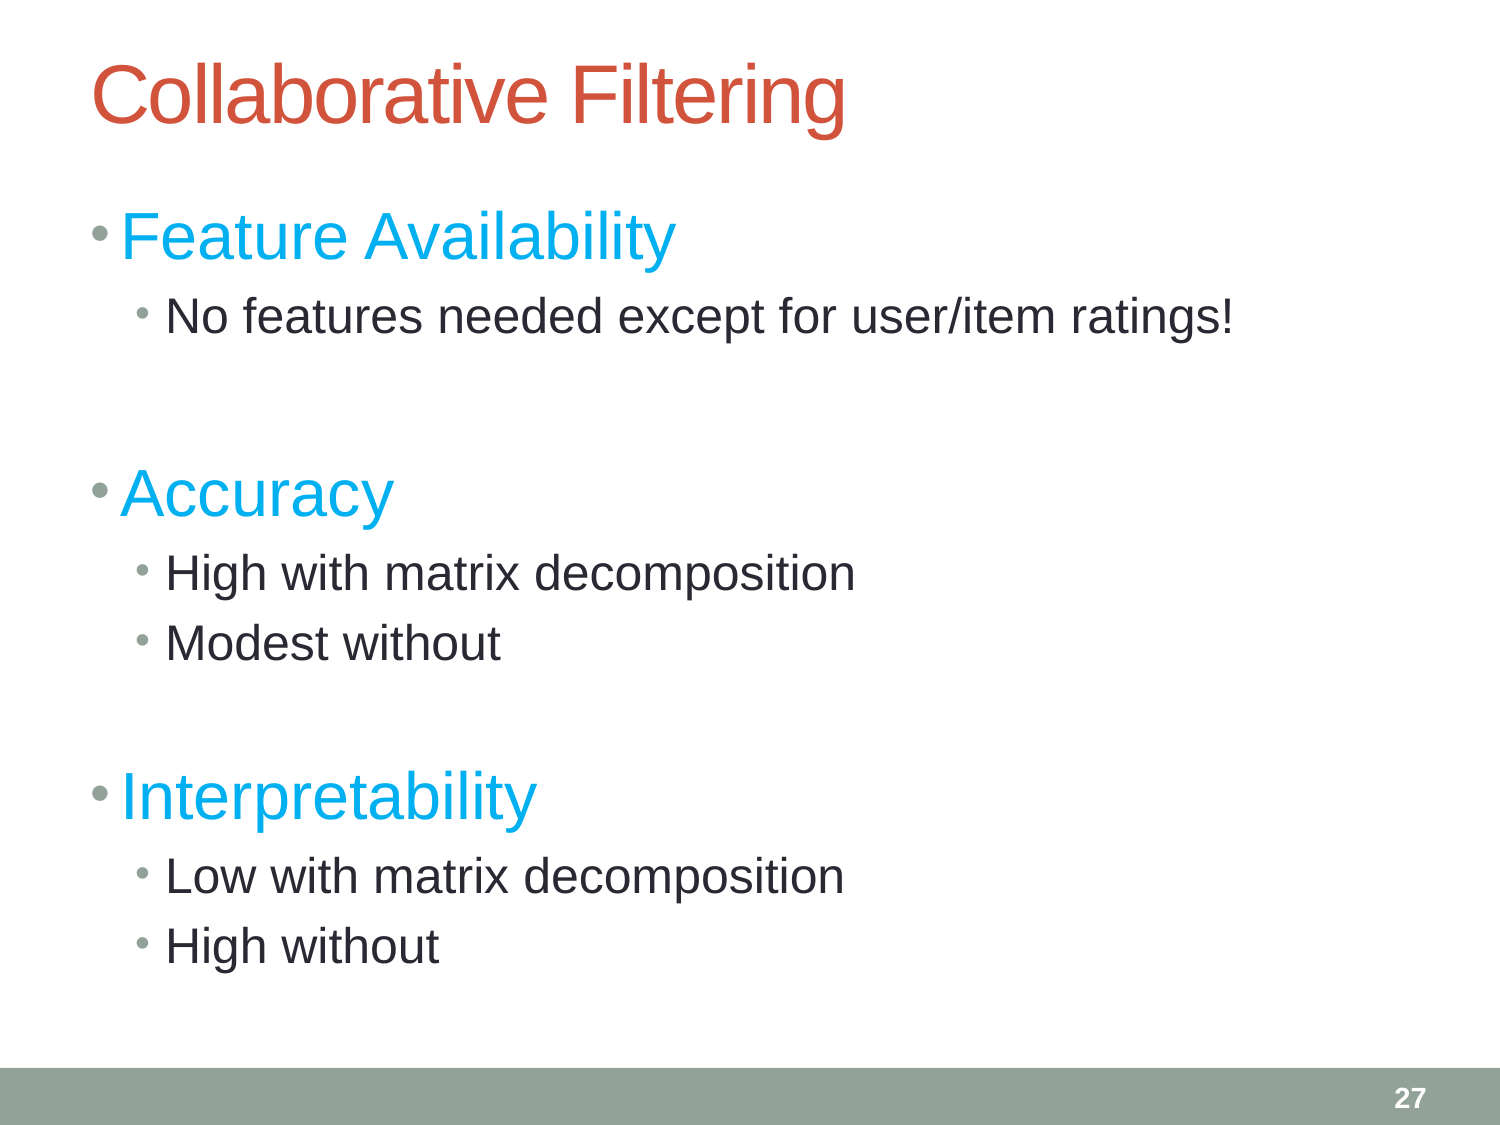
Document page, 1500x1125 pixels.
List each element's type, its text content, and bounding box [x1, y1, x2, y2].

list Feature Availability No features needed except for user/item ratings! Accuracy High with matrix decomposition Modest without Interpretability Low with matrix decomposition High without [75, 185, 1425, 1043]
slide_number 27 [1379, 1069, 1496, 1124]
title Collaborative Filtering [75, 9, 1425, 172]
